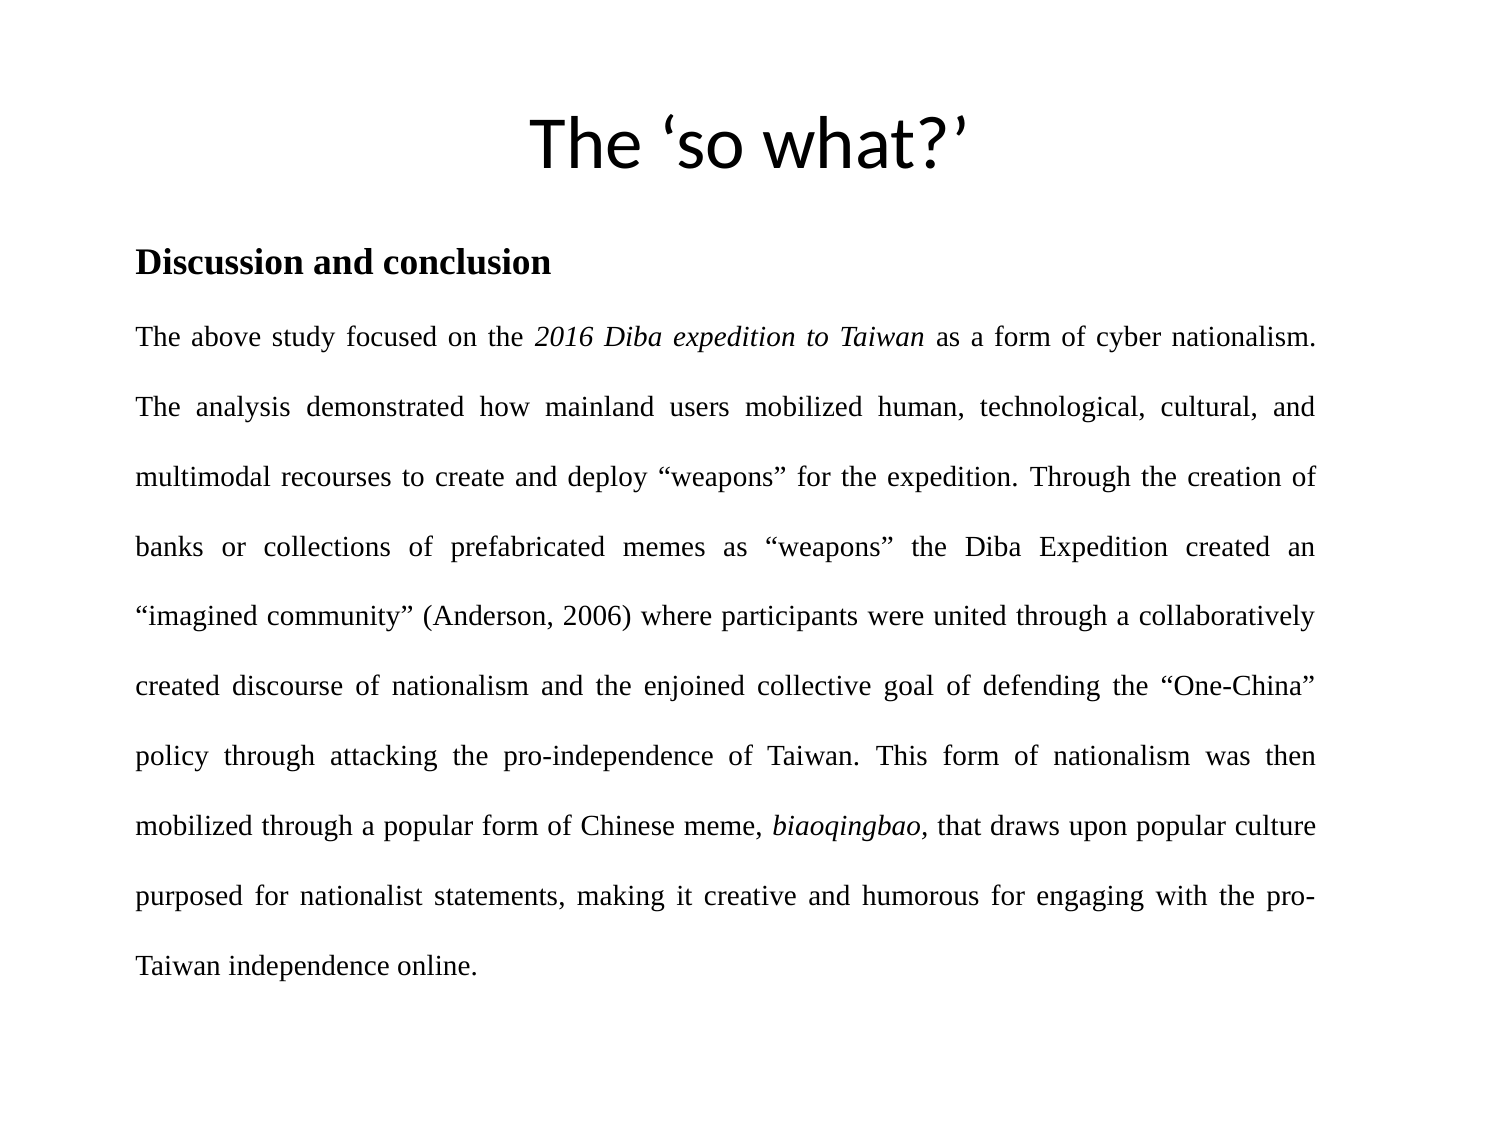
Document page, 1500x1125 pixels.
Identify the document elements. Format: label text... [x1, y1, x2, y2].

title The ‘so what?’ [75, 45, 1425, 233]
text_box Discussion and conclusion The above study focused on the 2016 Diba expedition to Taiwan as a form of cyber nationalism. The analysis demonstrated how mainland users mobilized human, technological, cultural, and multimodal recourses to create and deploy “weapons” for the expedition. Through the creation of banks or collections of prefabricated memes as “weapons” the Diba Expedition created an “imagined community” (Anderson, 2006) where participants were united through a collaboratively created discourse of nationalism and the enjoined collective goal of defending the “One-China” policy through attacking the pro-independence of Taiwan. This form of nationalism was then mobilized through a popular form of Chinese meme, biaoqingbao, that draws upon popular culture purposed for nationalist statements, making it creative and humorous for engaging with the pro-Taiwan independence online. [120, 184, 1332, 1079]
